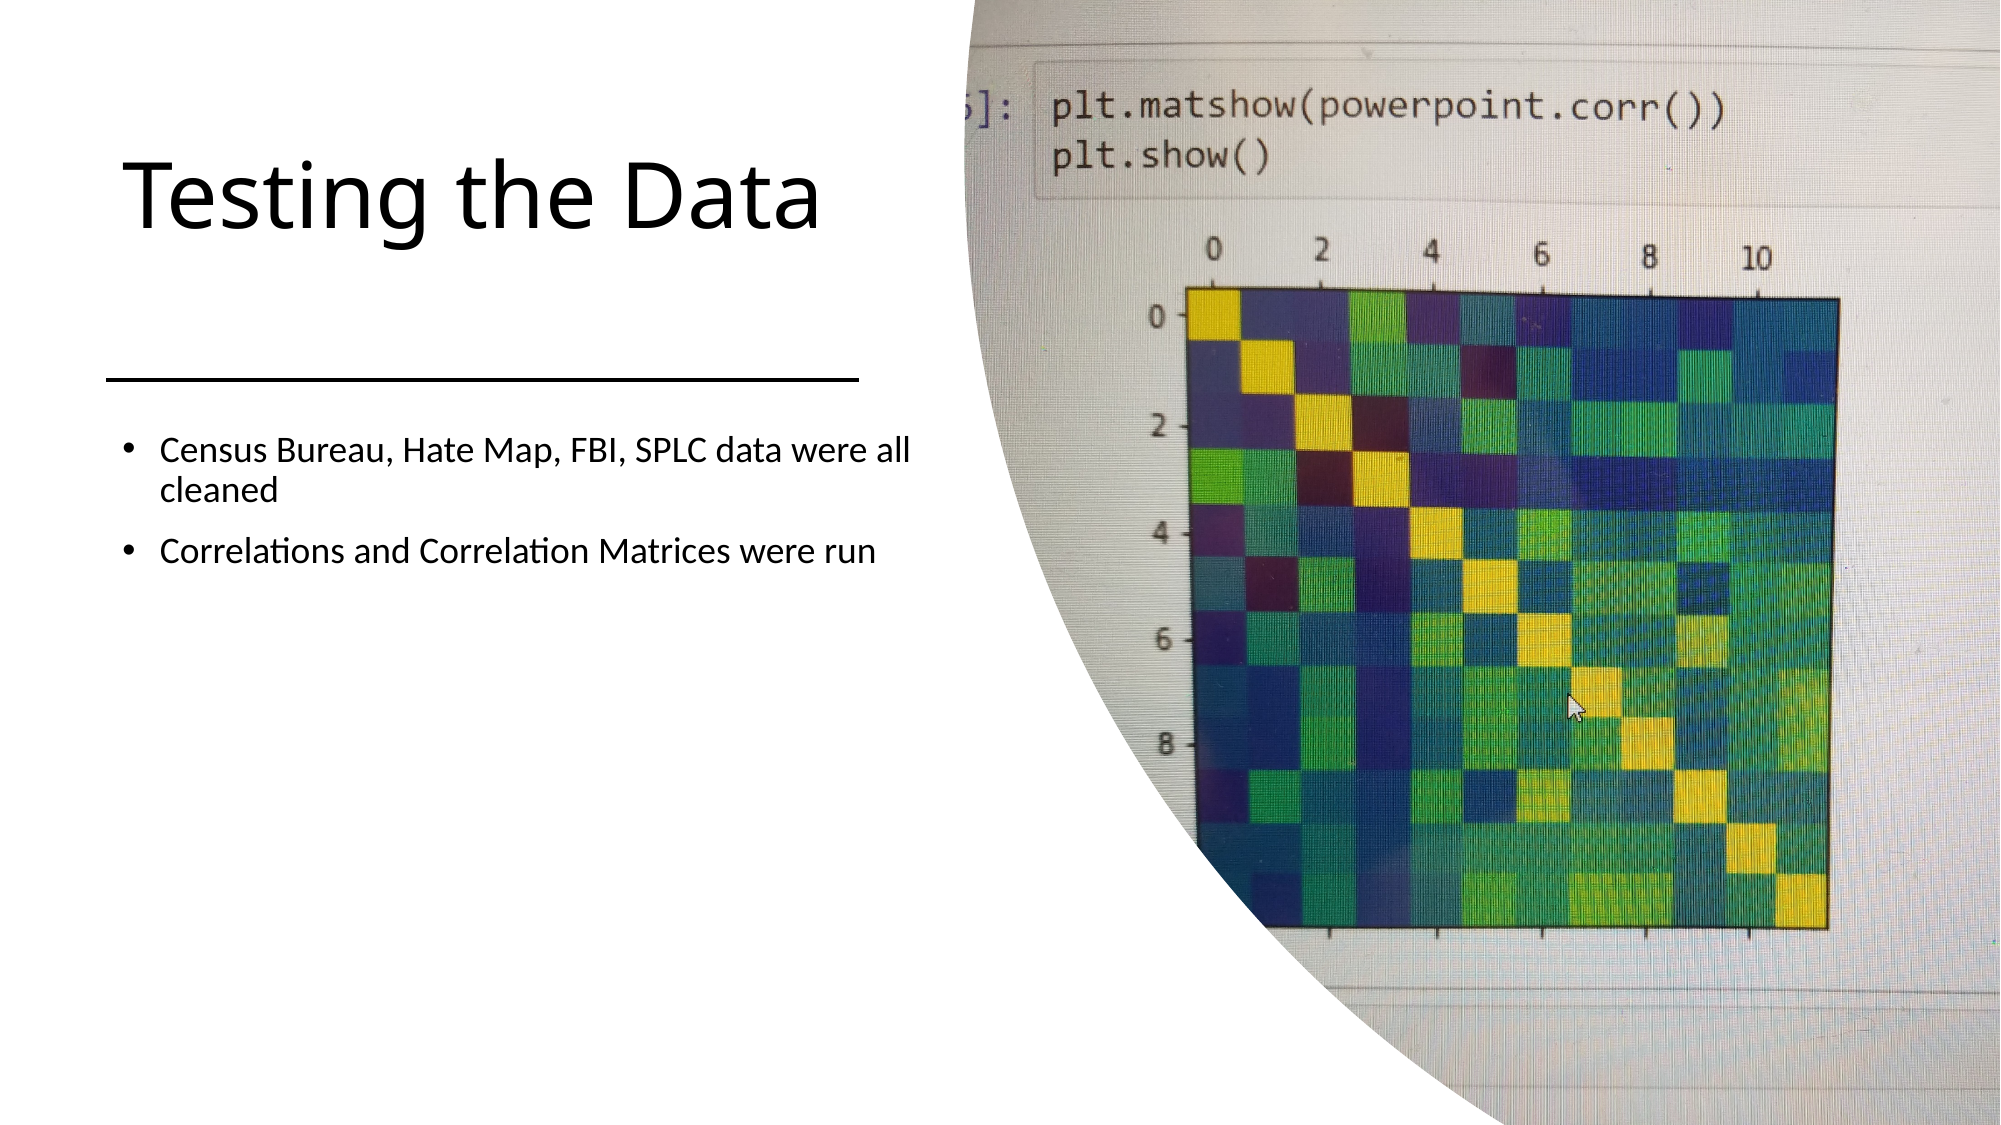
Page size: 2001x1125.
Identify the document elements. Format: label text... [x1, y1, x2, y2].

list Census Bureau, Hate Map, FBI, SPLC data were all cleaned Correlations and Correlation Matrices were run [107, 422, 948, 991]
title Testing the Data [107, 59, 948, 338]
picture [964, 0, 2000, 1125]
